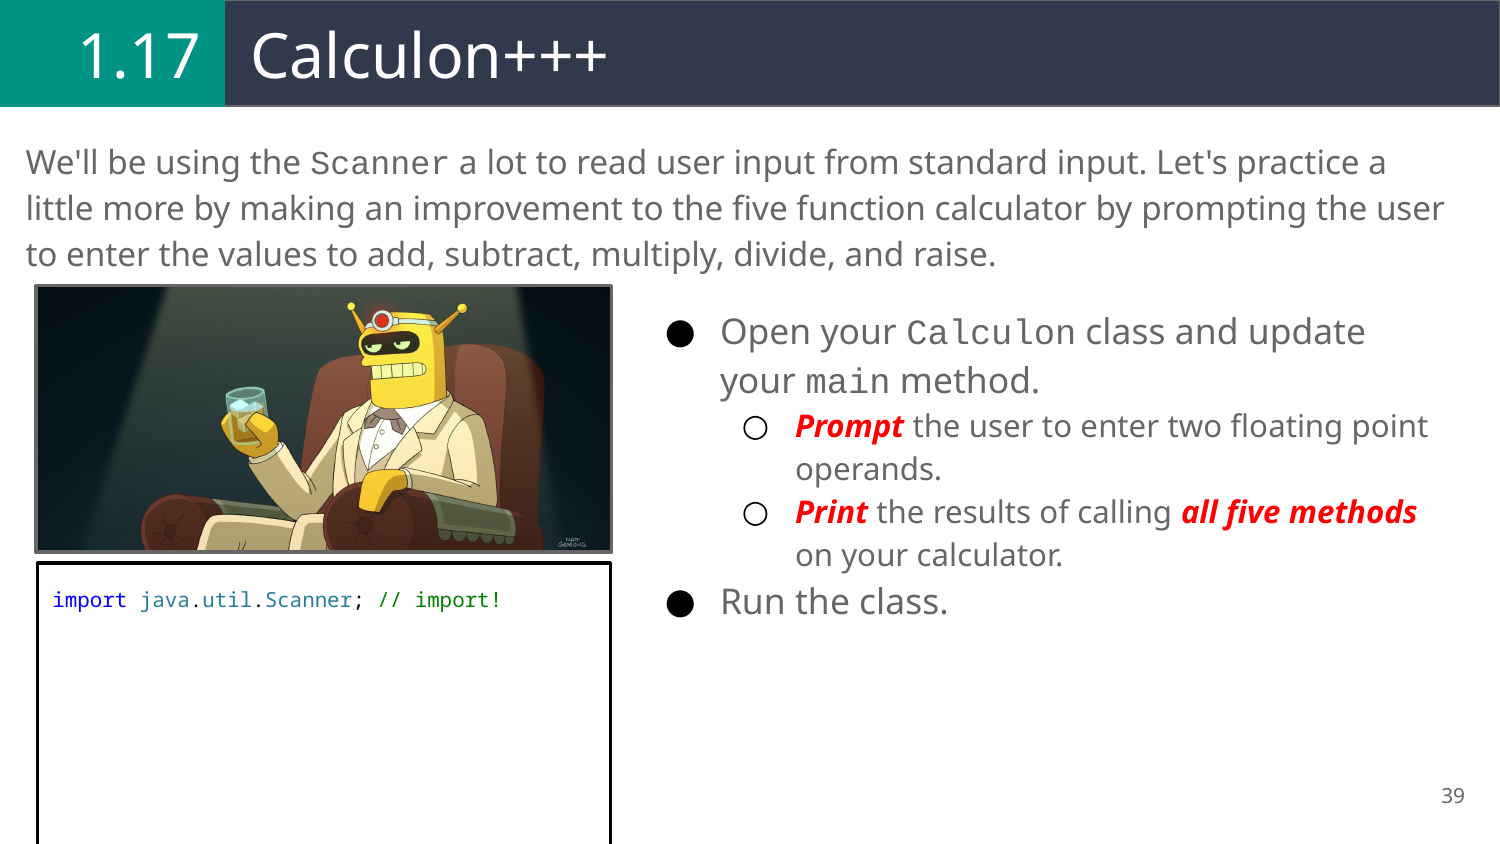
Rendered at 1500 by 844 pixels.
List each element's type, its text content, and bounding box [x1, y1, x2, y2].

list We'll be using the Scanner a lot to read user input from standard input. Let's practice a little more by making an improvement to the five function calculator by prompting the user to enter the values to add, subtract, multiply, divide, and raise. [10, 120, 1480, 625]
title Calculon+++ [235, 0, 1490, 139]
slide_number ‹#› [1389, 764, 1480, 830]
picture [36, 287, 611, 551]
title 1.17 [10, 0, 217, 139]
list import java.util.Scanner; // import! [36, 561, 612, 844]
list Open your Calculon class and update your main method. Prompt the user to enter two floating point operands. Print the results of calling all five methods on your calculator. Run the class. [630, 287, 1449, 792]
